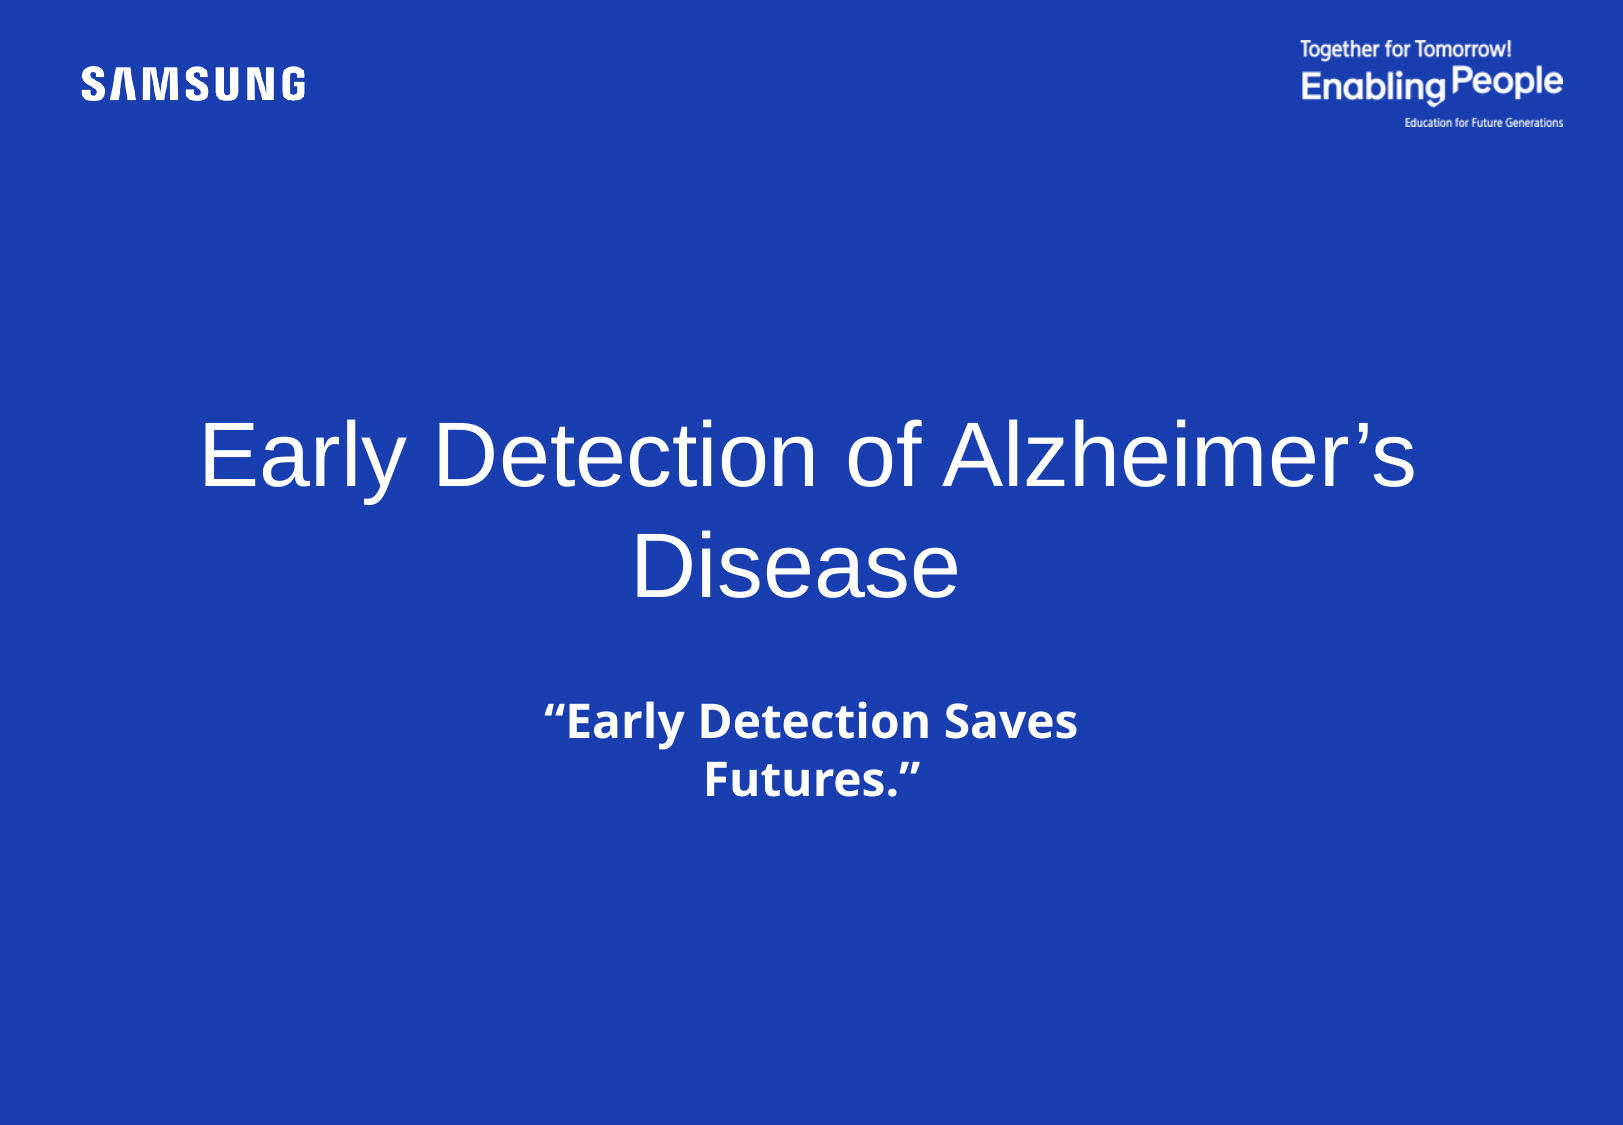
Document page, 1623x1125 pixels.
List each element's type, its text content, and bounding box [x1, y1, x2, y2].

text_box Early Detection of Alzheimer’s Disease [85, 395, 1508, 616]
text_box “Early Detection Saves Futures.” [438, 690, 1186, 806]
text_box [1300, 40, 1563, 127]
text_box [81, 66, 305, 101]
